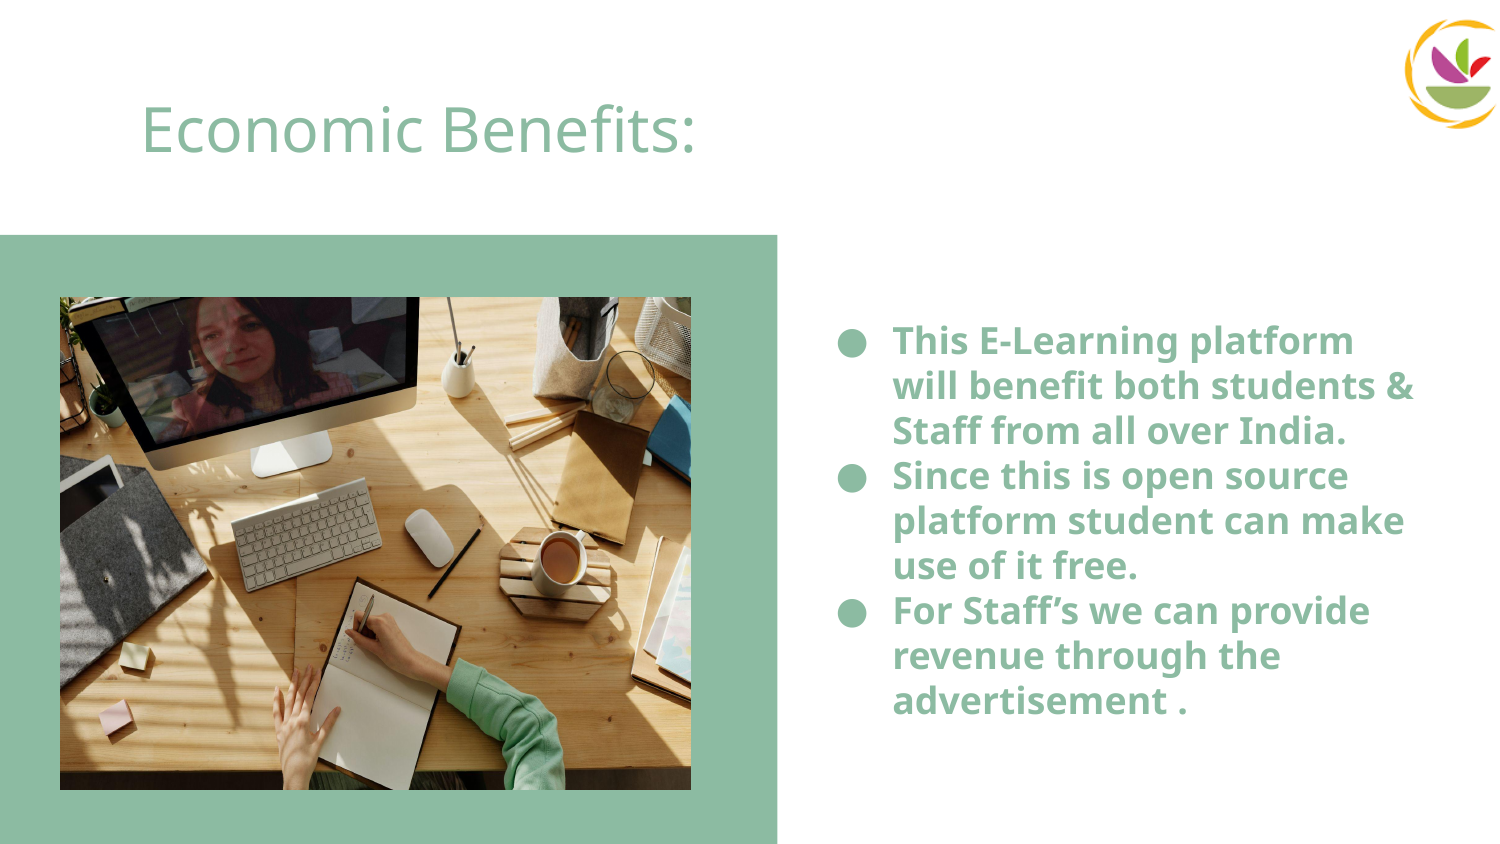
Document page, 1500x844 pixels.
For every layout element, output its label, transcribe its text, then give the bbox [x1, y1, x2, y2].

picture [60, 297, 691, 790]
picture [1380, 0, 1500, 142]
subtitle This E-Learning platform will benefit both students & Staff from all over India. Since this is open source platform student can make use of it free. For Staff’s we can provide revenue through the advertisement . [802, 217, 1433, 737]
title Economic Benefits: [125, 86, 1375, 181]
